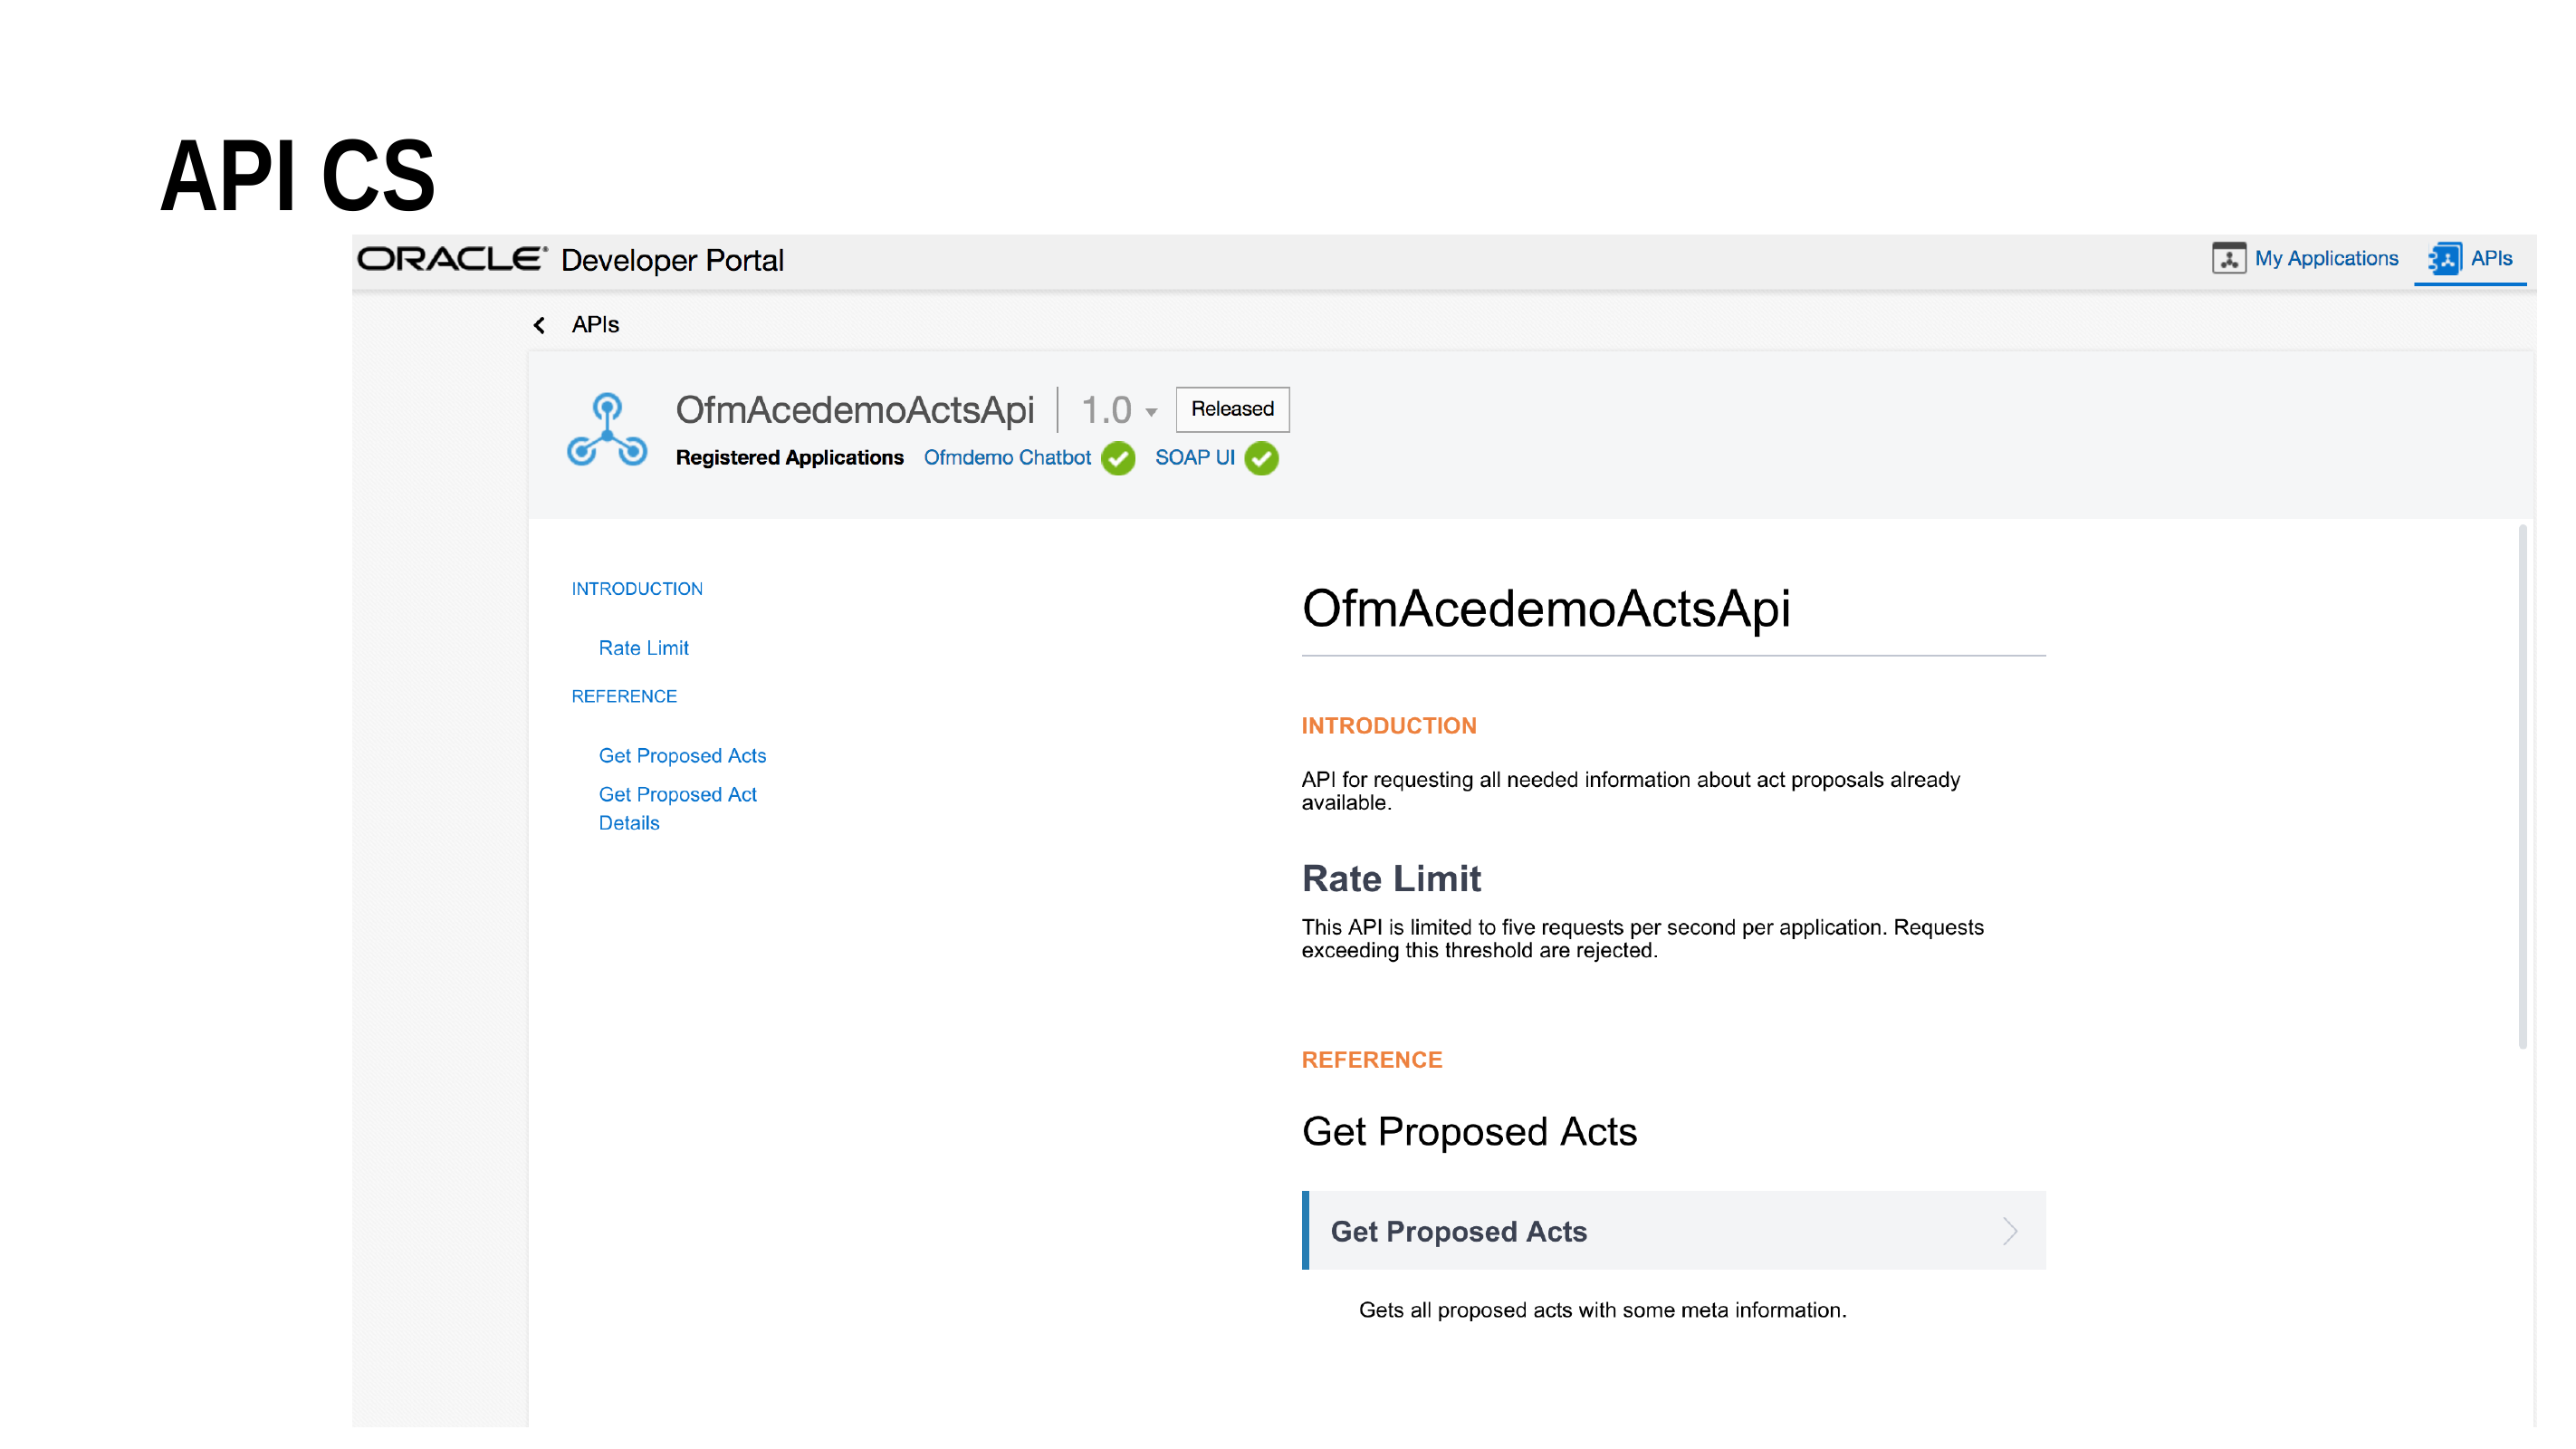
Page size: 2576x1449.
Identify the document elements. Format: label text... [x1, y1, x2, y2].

picture [352, 235, 2538, 1427]
title API CS [145, 125, 2059, 326]
